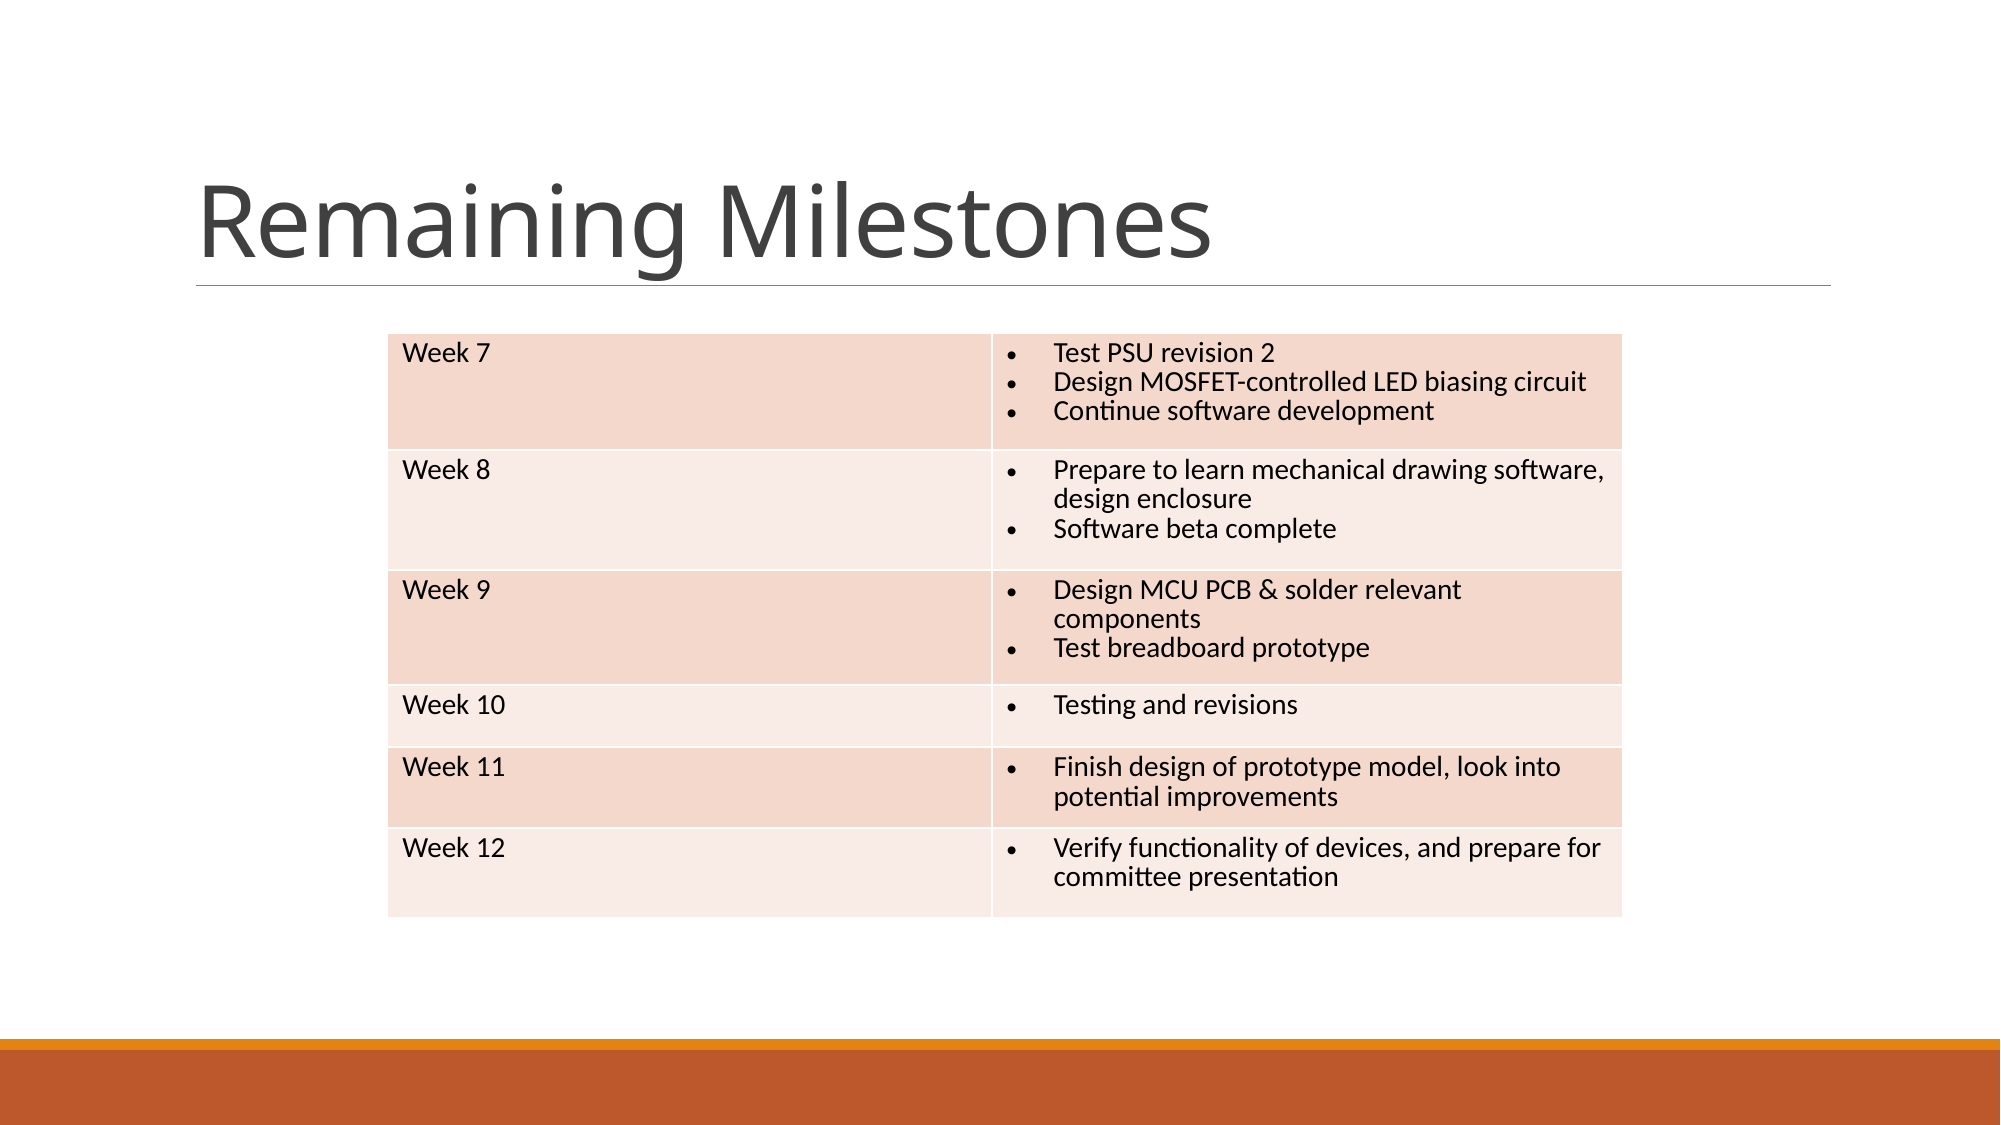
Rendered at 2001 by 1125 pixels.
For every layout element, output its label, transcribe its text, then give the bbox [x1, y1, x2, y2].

table_cell Week 12 [388, 829, 991, 917]
table_header Test PSU revision 2 Design MOSFET-controlled LED biasing circuit Continue software development [993, 334, 1622, 449]
table_cell Week 9 [388, 571, 991, 684]
table_cell Week 8 [388, 451, 991, 569]
table_cell Verify functionality of devices, and prepare for committee presentation [993, 829, 1622, 917]
table_header Week 7 [388, 334, 991, 449]
title Remaining Milestones [180, 47, 1830, 285]
table_cell Design MCU PCB & solder relevant components Test breadboard prototype [993, 571, 1622, 684]
table_cell Testing and revisions [993, 686, 1622, 746]
table_cell Finish design of prototype model, look into potential improvements [993, 748, 1622, 827]
table_cell Prepare to learn mechanical drawing software, design enclosure Software beta complete [993, 451, 1622, 569]
table_cell Week 11 [388, 748, 991, 827]
table_cell Week 10 [388, 686, 991, 746]
